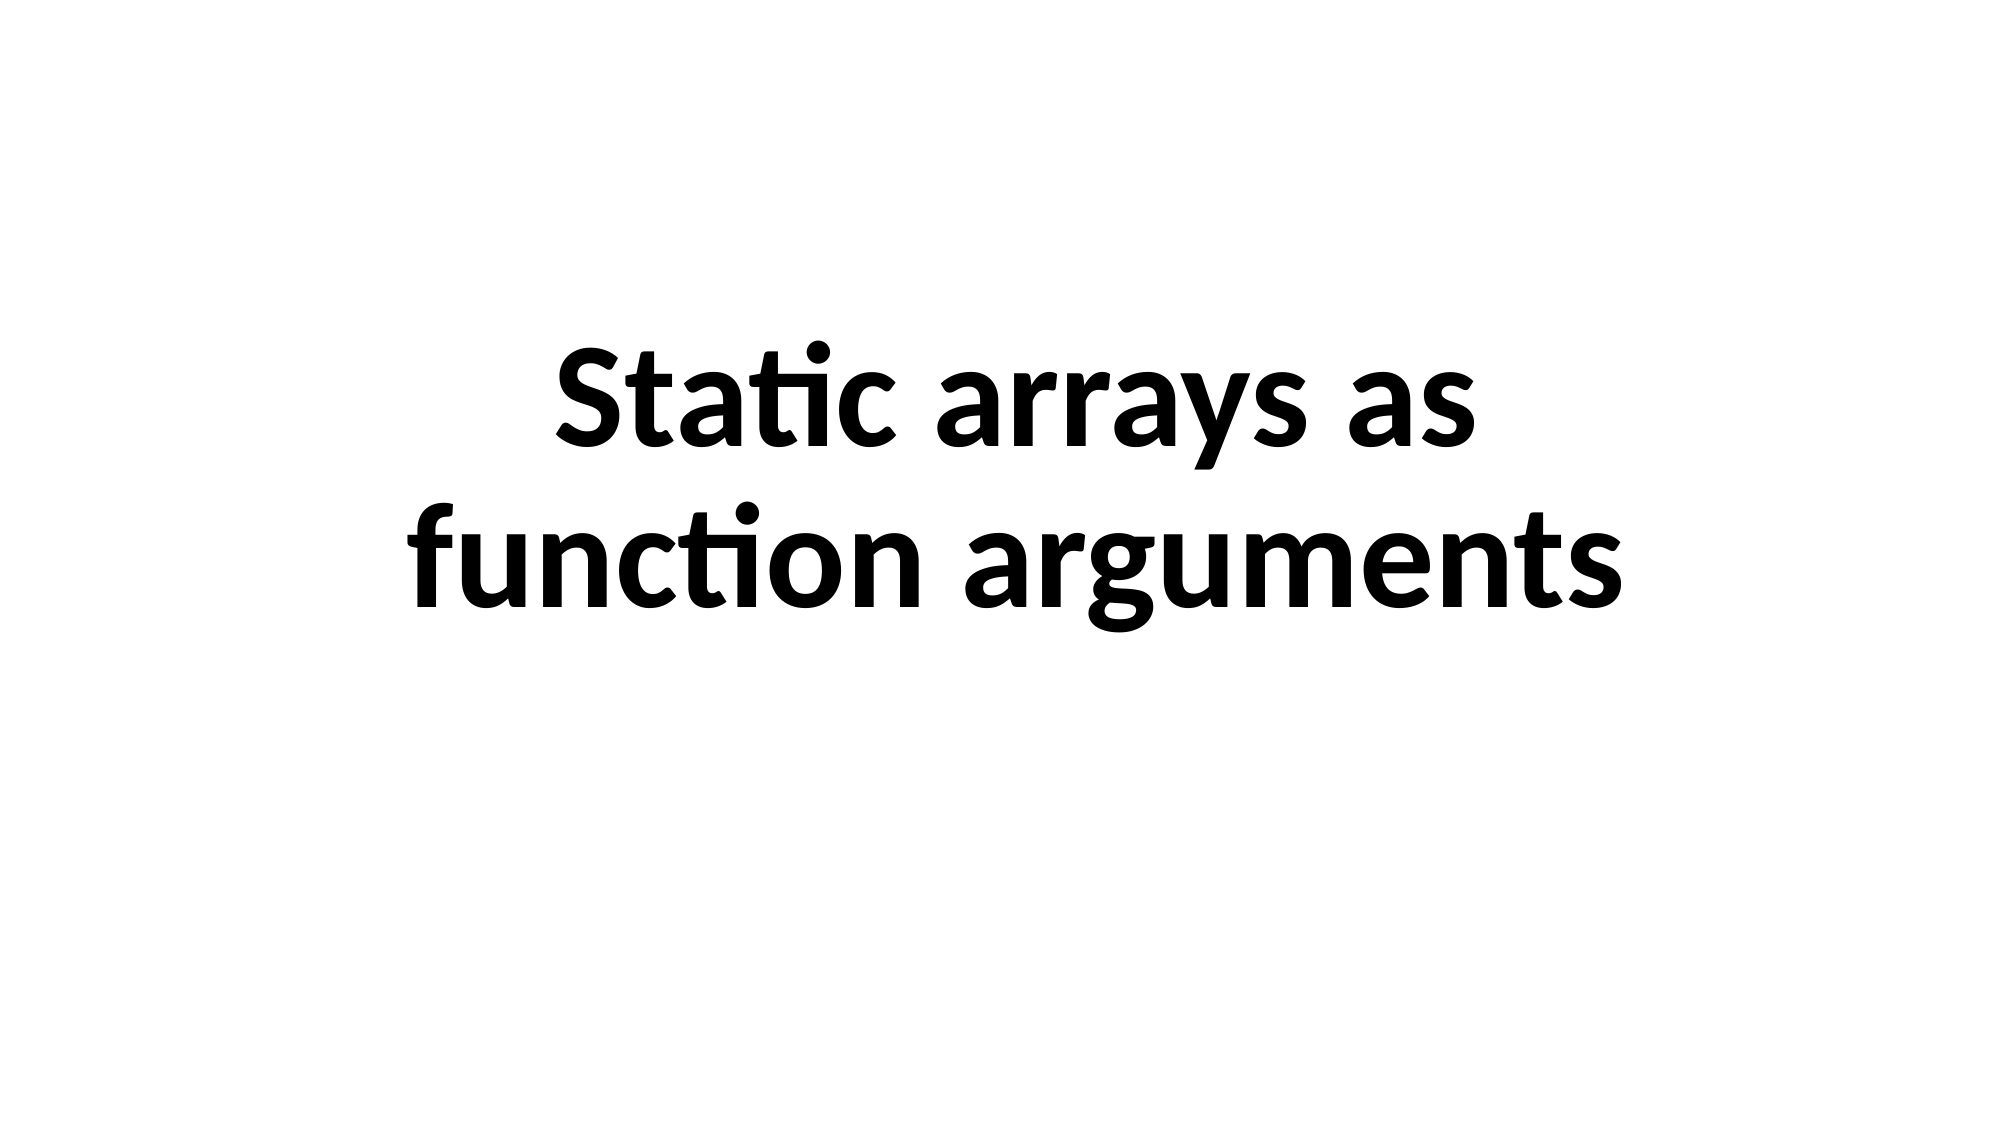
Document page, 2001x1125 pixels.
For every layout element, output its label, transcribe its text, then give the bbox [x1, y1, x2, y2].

title Static arrays as function arguments [267, 252, 1766, 705]
